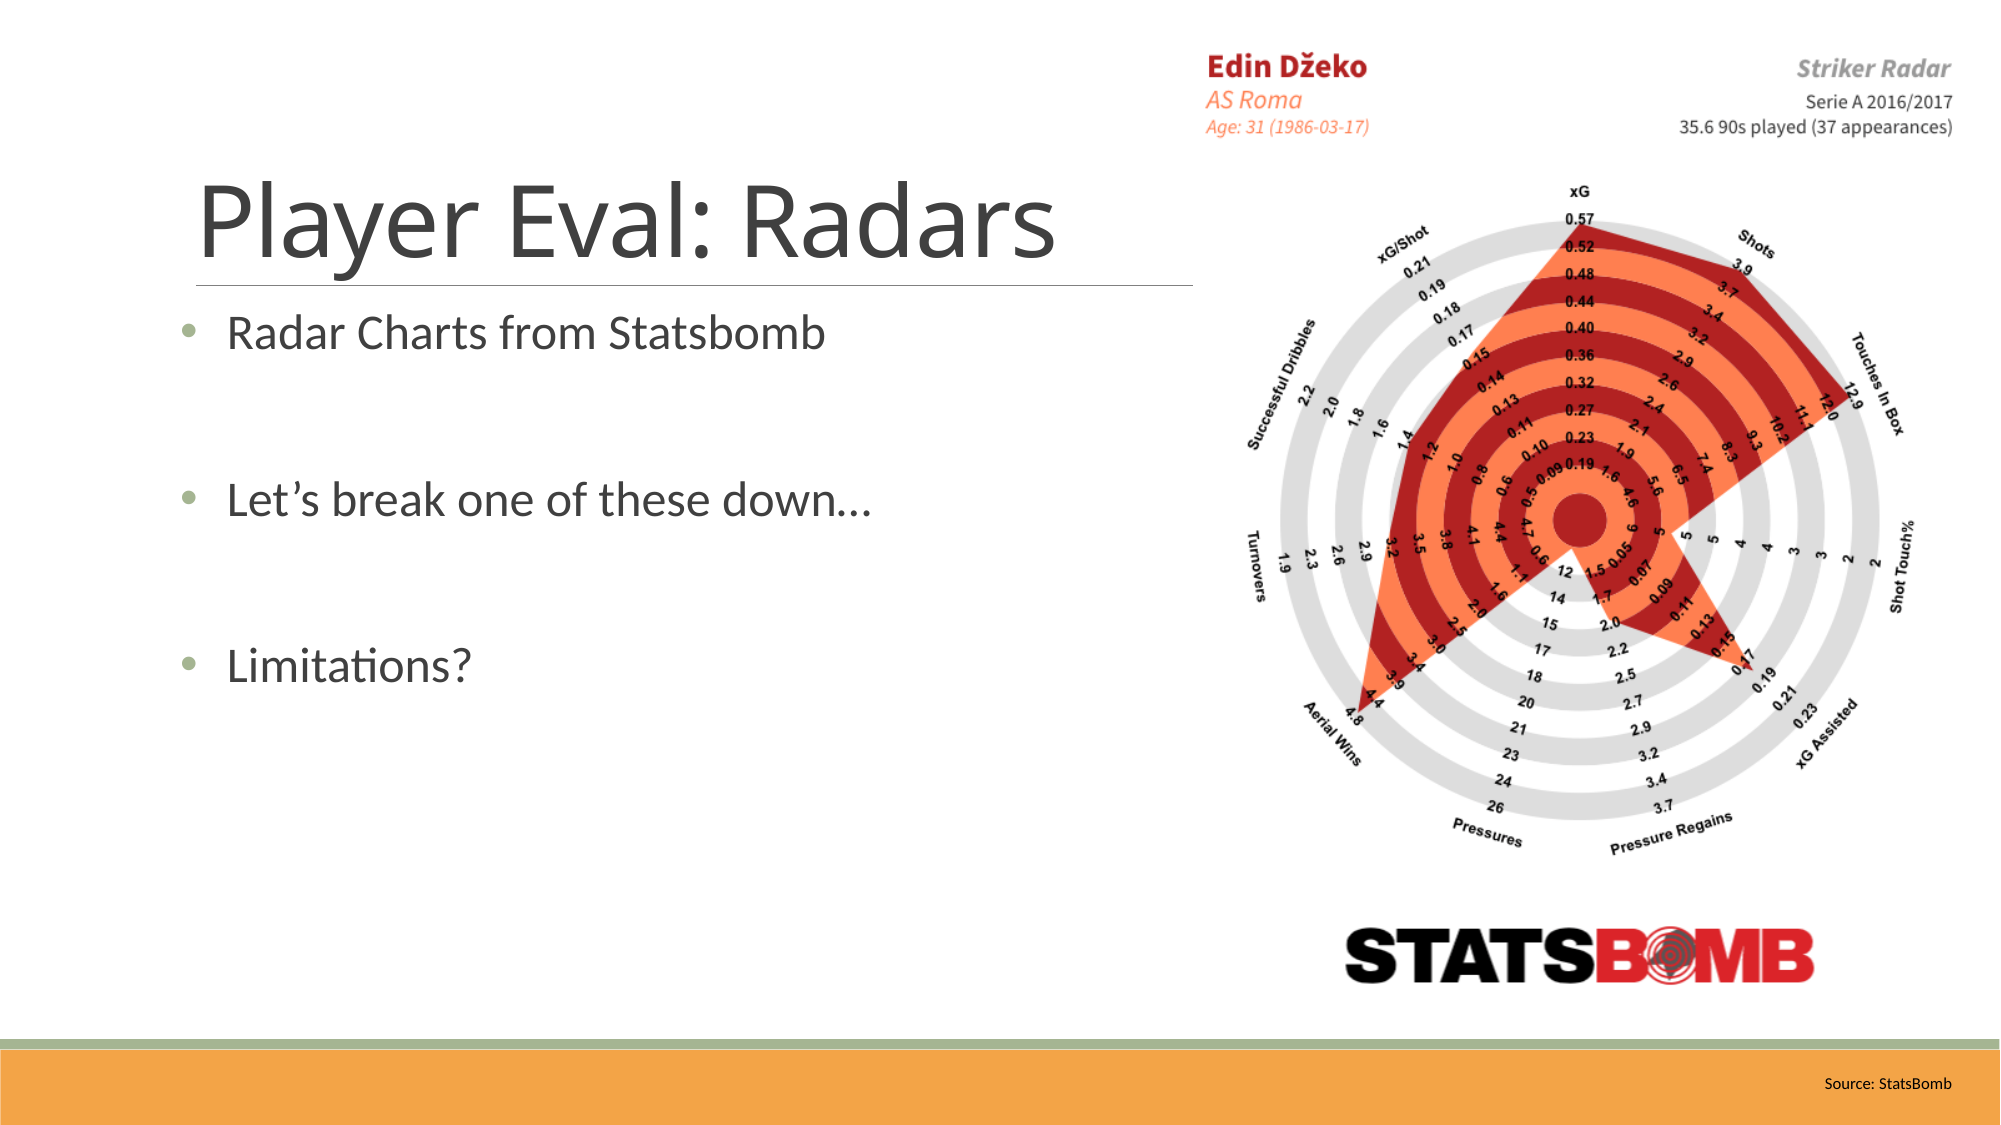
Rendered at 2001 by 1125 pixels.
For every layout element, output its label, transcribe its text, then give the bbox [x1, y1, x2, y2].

text_box Source: StatsBomb [1139, 1065, 1967, 1101]
list Radar Charts from Statsbomb Let’s break one of these down… Limitations? [180, 299, 1830, 1036]
title Player Eval: Radars [180, 47, 1191, 285]
picture [1193, 46, 1968, 1021]
